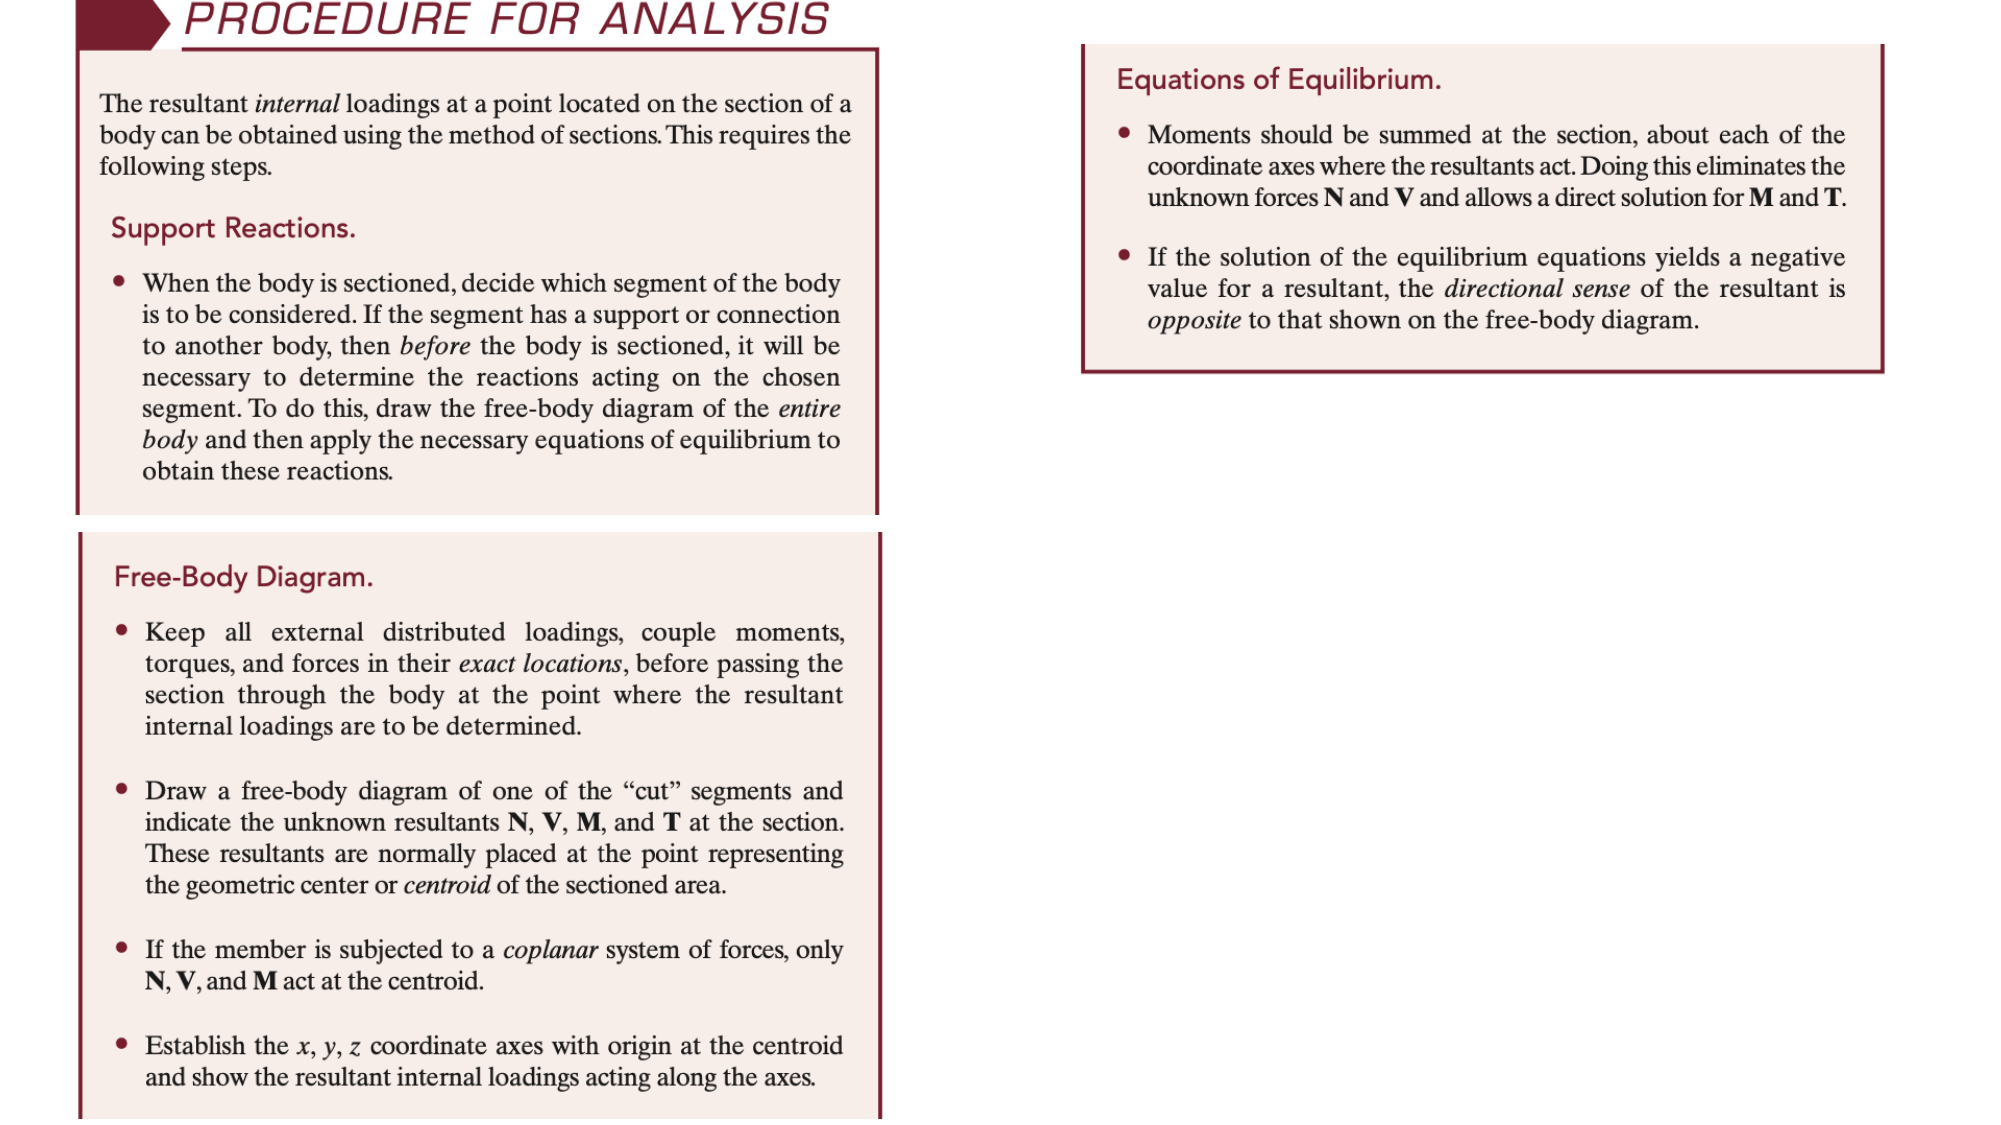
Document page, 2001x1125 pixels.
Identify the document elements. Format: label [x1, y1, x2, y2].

picture [13, 0, 945, 515]
picture [1033, 44, 1917, 389]
picture [21, 532, 923, 1119]
